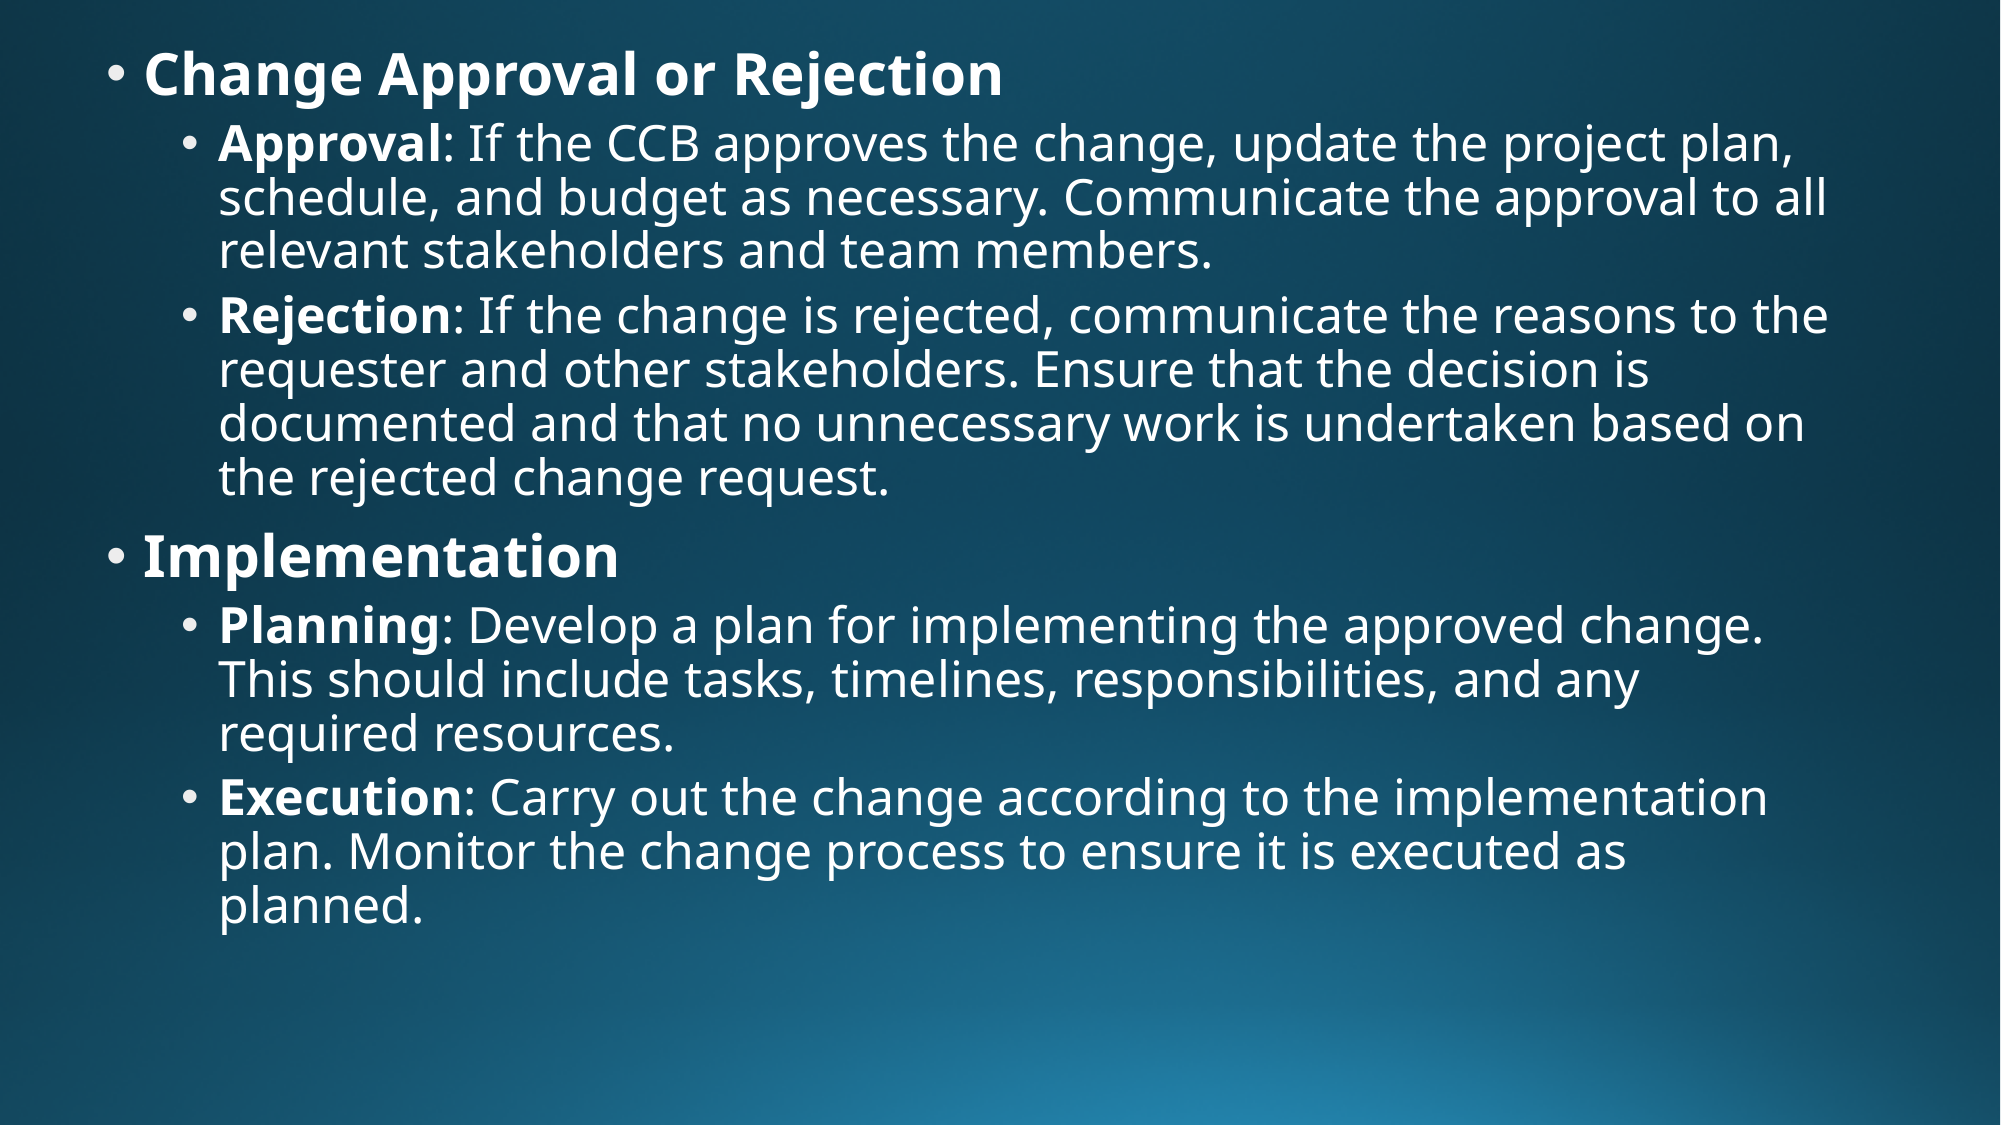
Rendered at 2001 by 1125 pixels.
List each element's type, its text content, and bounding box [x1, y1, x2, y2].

picture [0, 0, 2001, 1125]
list Change Approval or Rejection Approval: If the CCB approves the change, update the project plan, schedule, and budget as necessary. Communicate the approval to all relevant stakeholders and team members. Rejection: If the change is rejected, communicate the reasons to the requester and other stakeholders. Ensure that the decision is documented and that no unnecessary work is undertaken based on the rejected change request. Implementation Planning: Develop a plan for implementing the approved change. This should include tasks, timelines, responsibilities, and any required resources. Execution: Carry out the change according to the implementation plan. Monitor the change process to ensure it is executed as planned. [91, 37, 1863, 1014]
